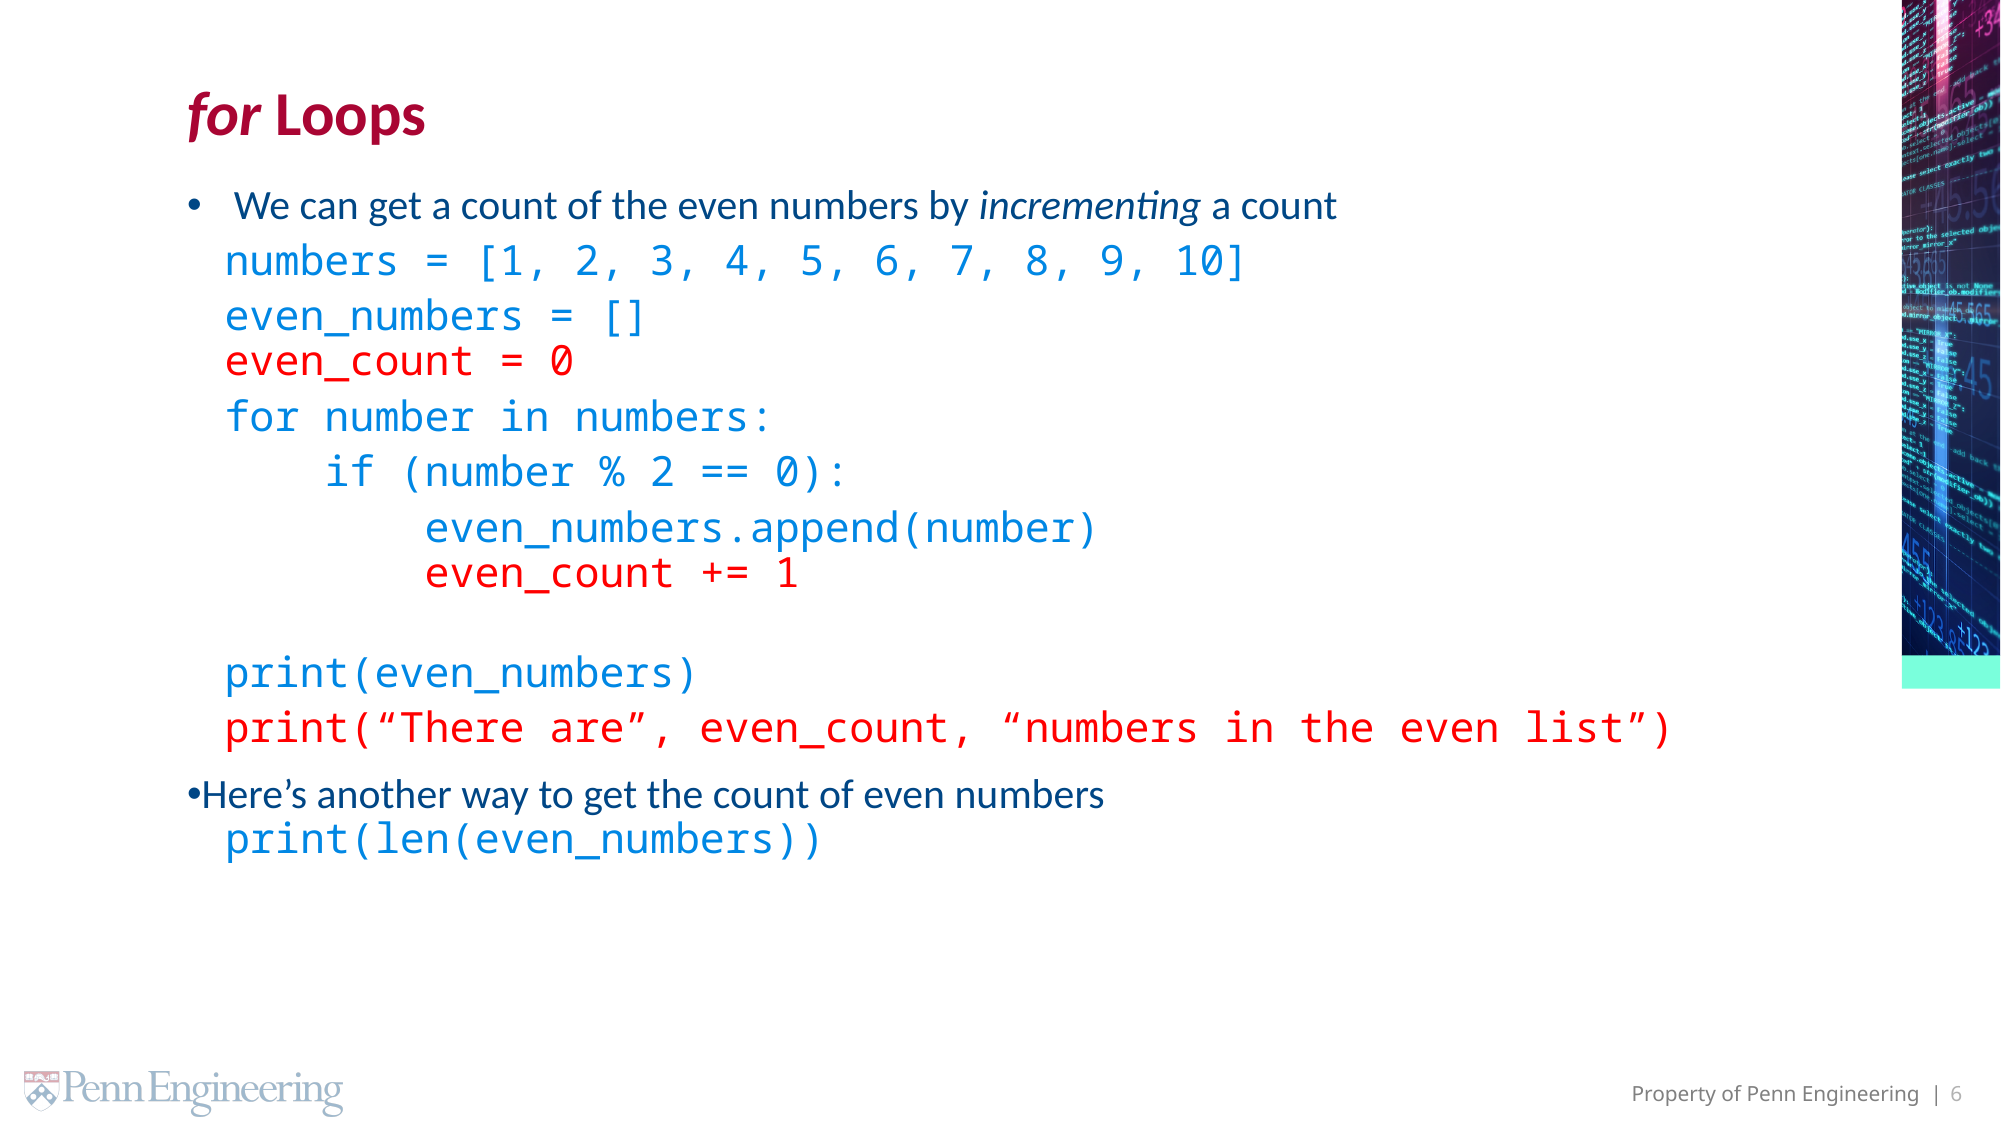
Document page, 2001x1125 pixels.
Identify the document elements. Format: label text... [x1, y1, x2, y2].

slide_number 6 [1935, 1065, 2000, 1125]
picture [1901, 0, 2001, 655]
list We can get a count of the even numbers by incrementing a count numbers = [1, 2, 3, 4, 5, 6, 7, 8, 9, 10] even_numbers = [] even_count = 0 for number in numbers: if (number % 2 == 0): even_numbers.append(number) even_count += 1 print(even_numbers) print(“There are”, even_count, “numbers in the even list”) Here’s another way to get the count of even numbers print(len(even_numbers)) [187, 184, 1871, 868]
title for Loops [187, 54, 1871, 176]
